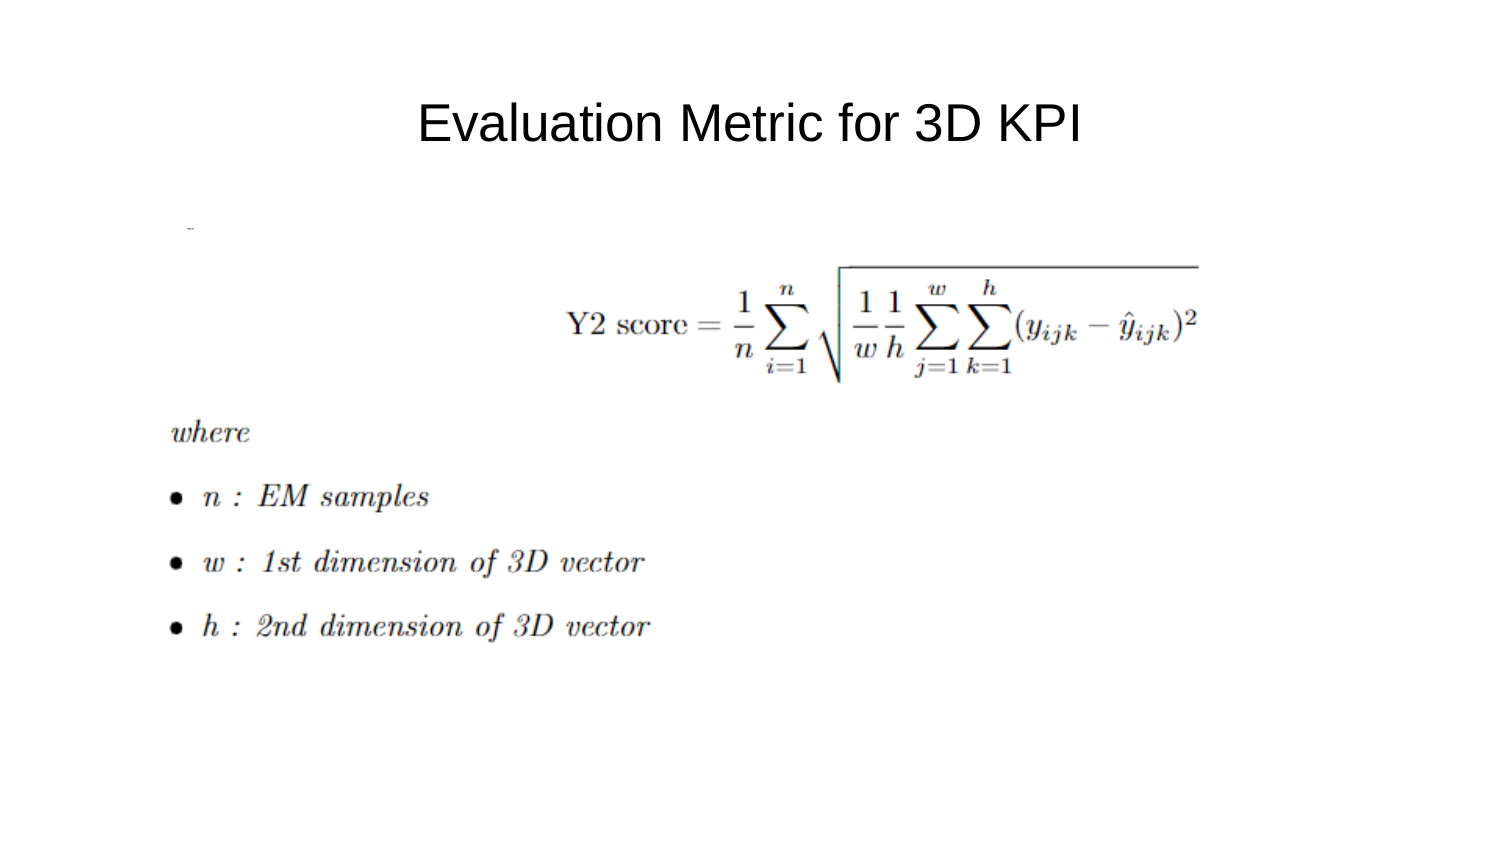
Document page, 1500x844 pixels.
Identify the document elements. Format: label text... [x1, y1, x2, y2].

title Evaluation Metric for 3D KPI [51, 72, 1449, 167]
picture [148, 228, 1281, 706]
